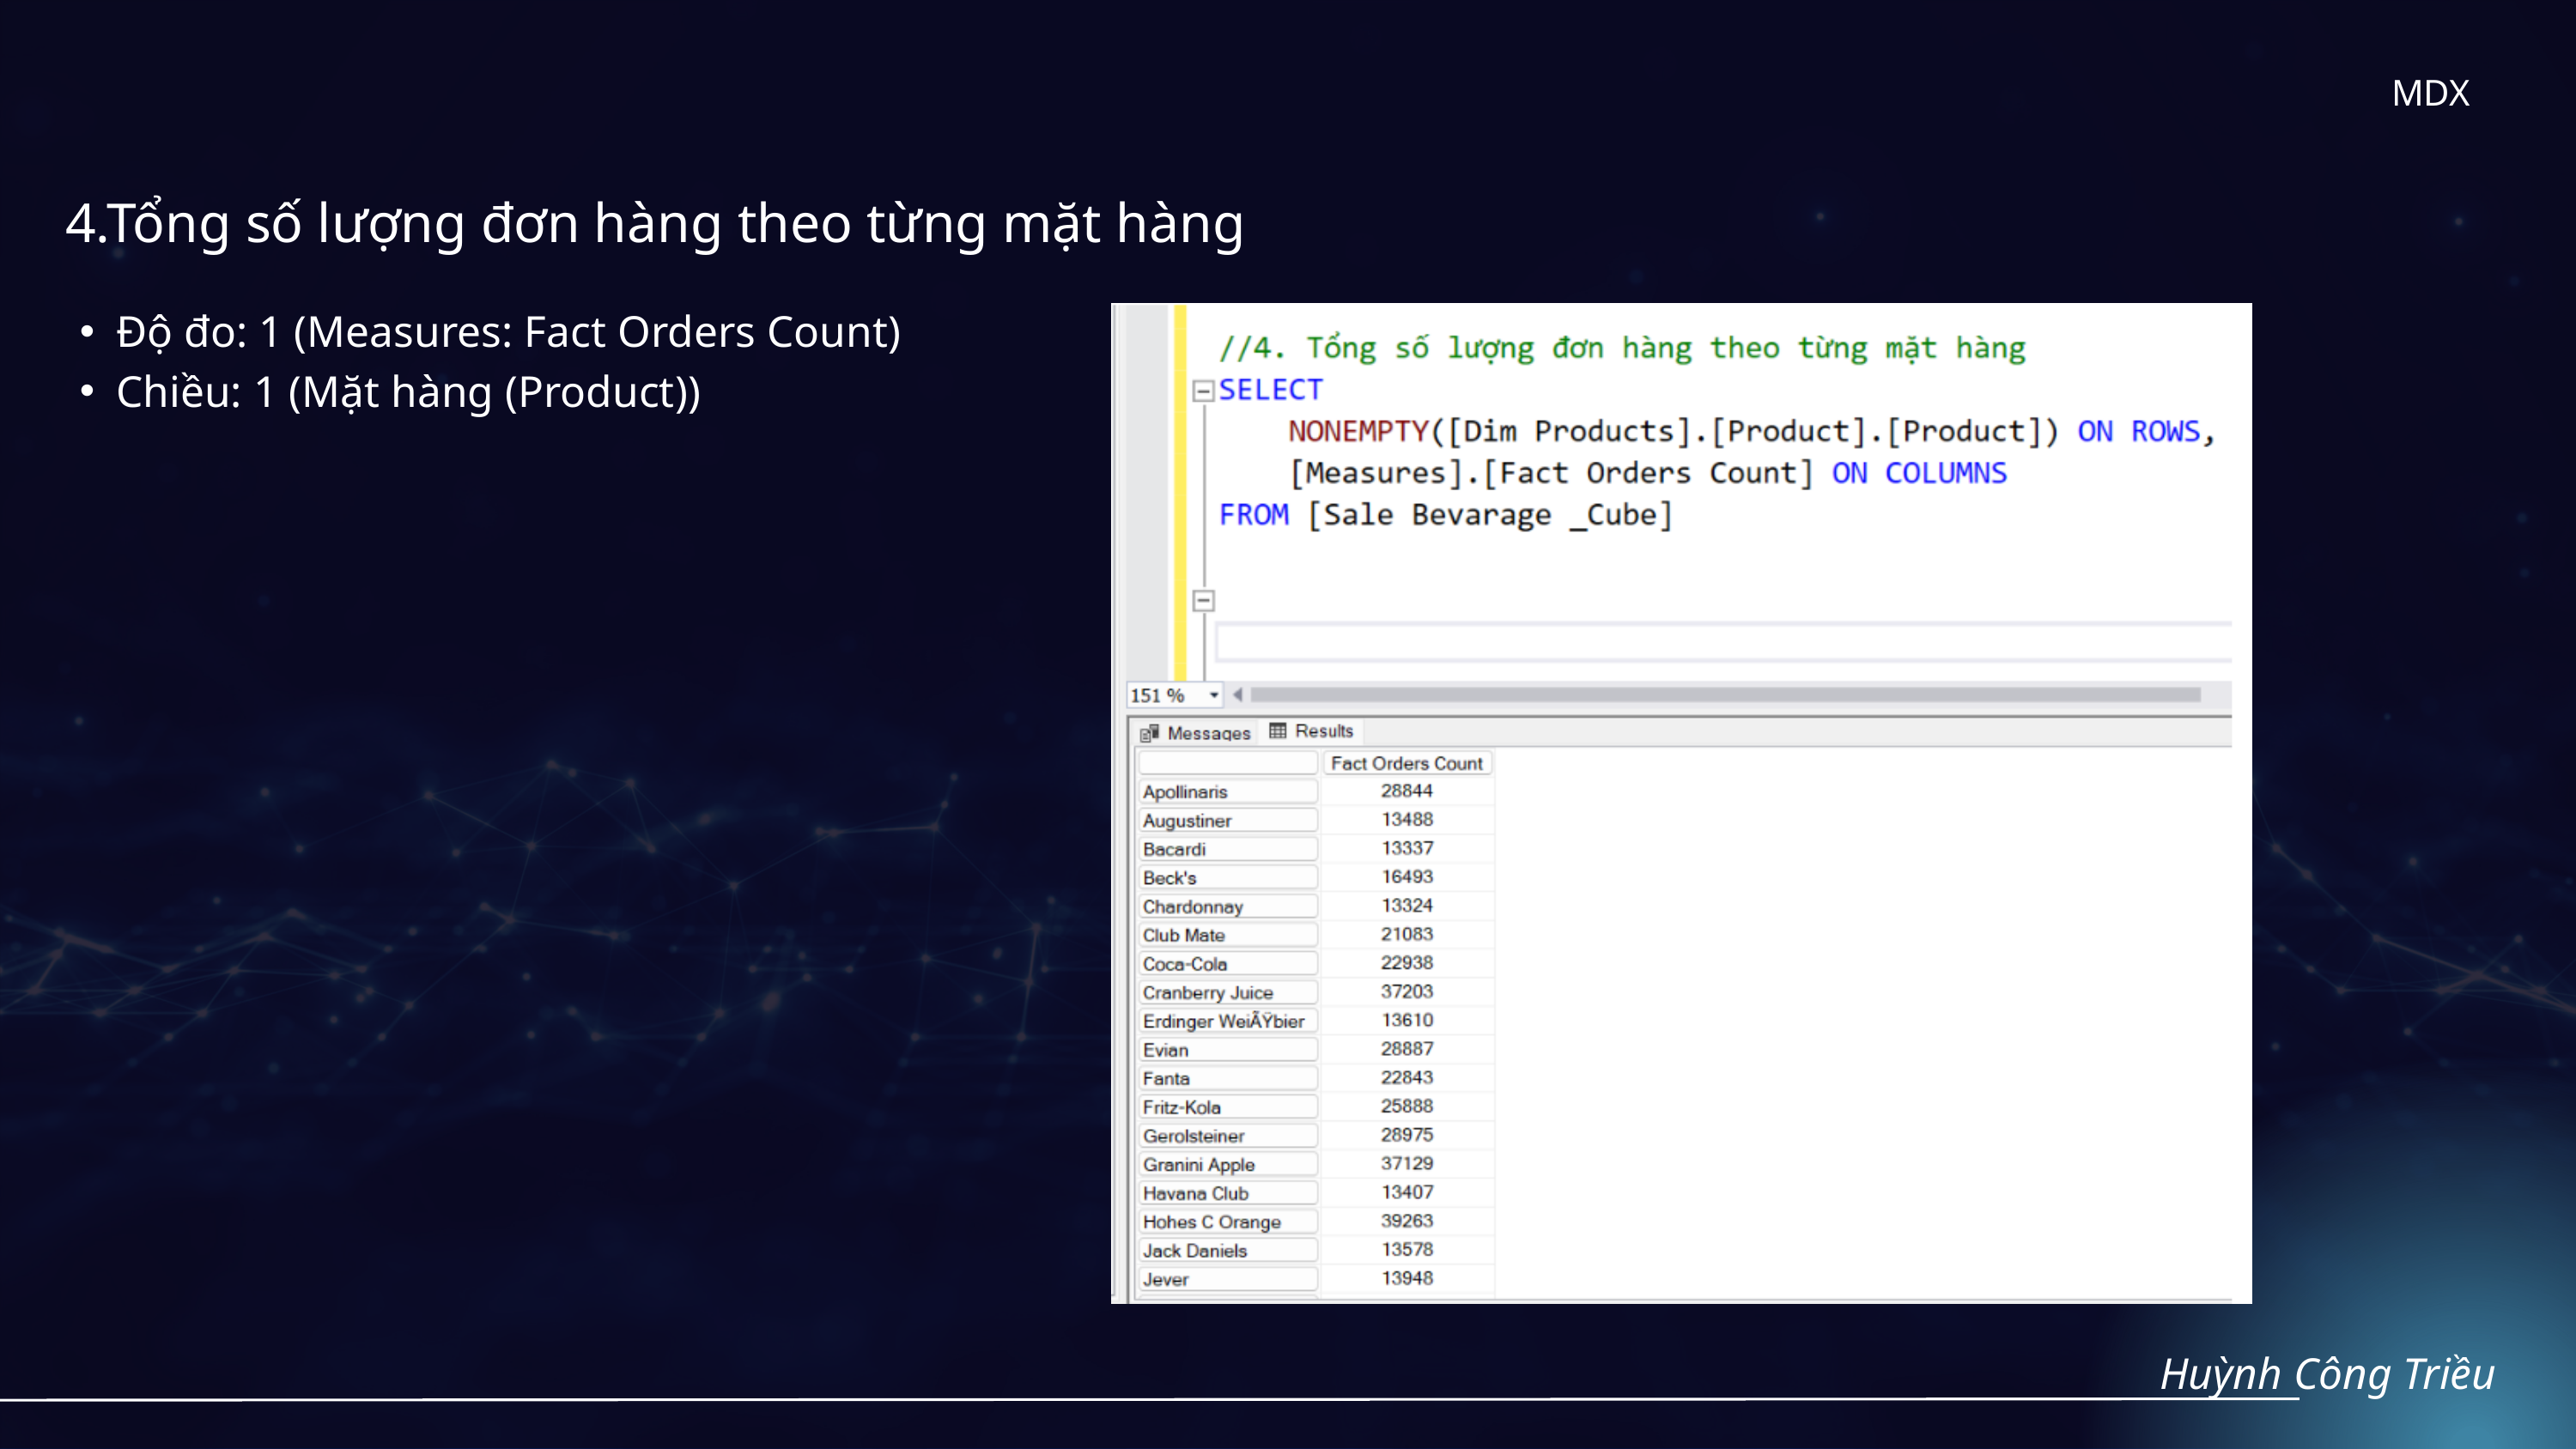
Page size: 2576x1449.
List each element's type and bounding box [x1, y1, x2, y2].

text_box [0, 0, 2576, 1449]
